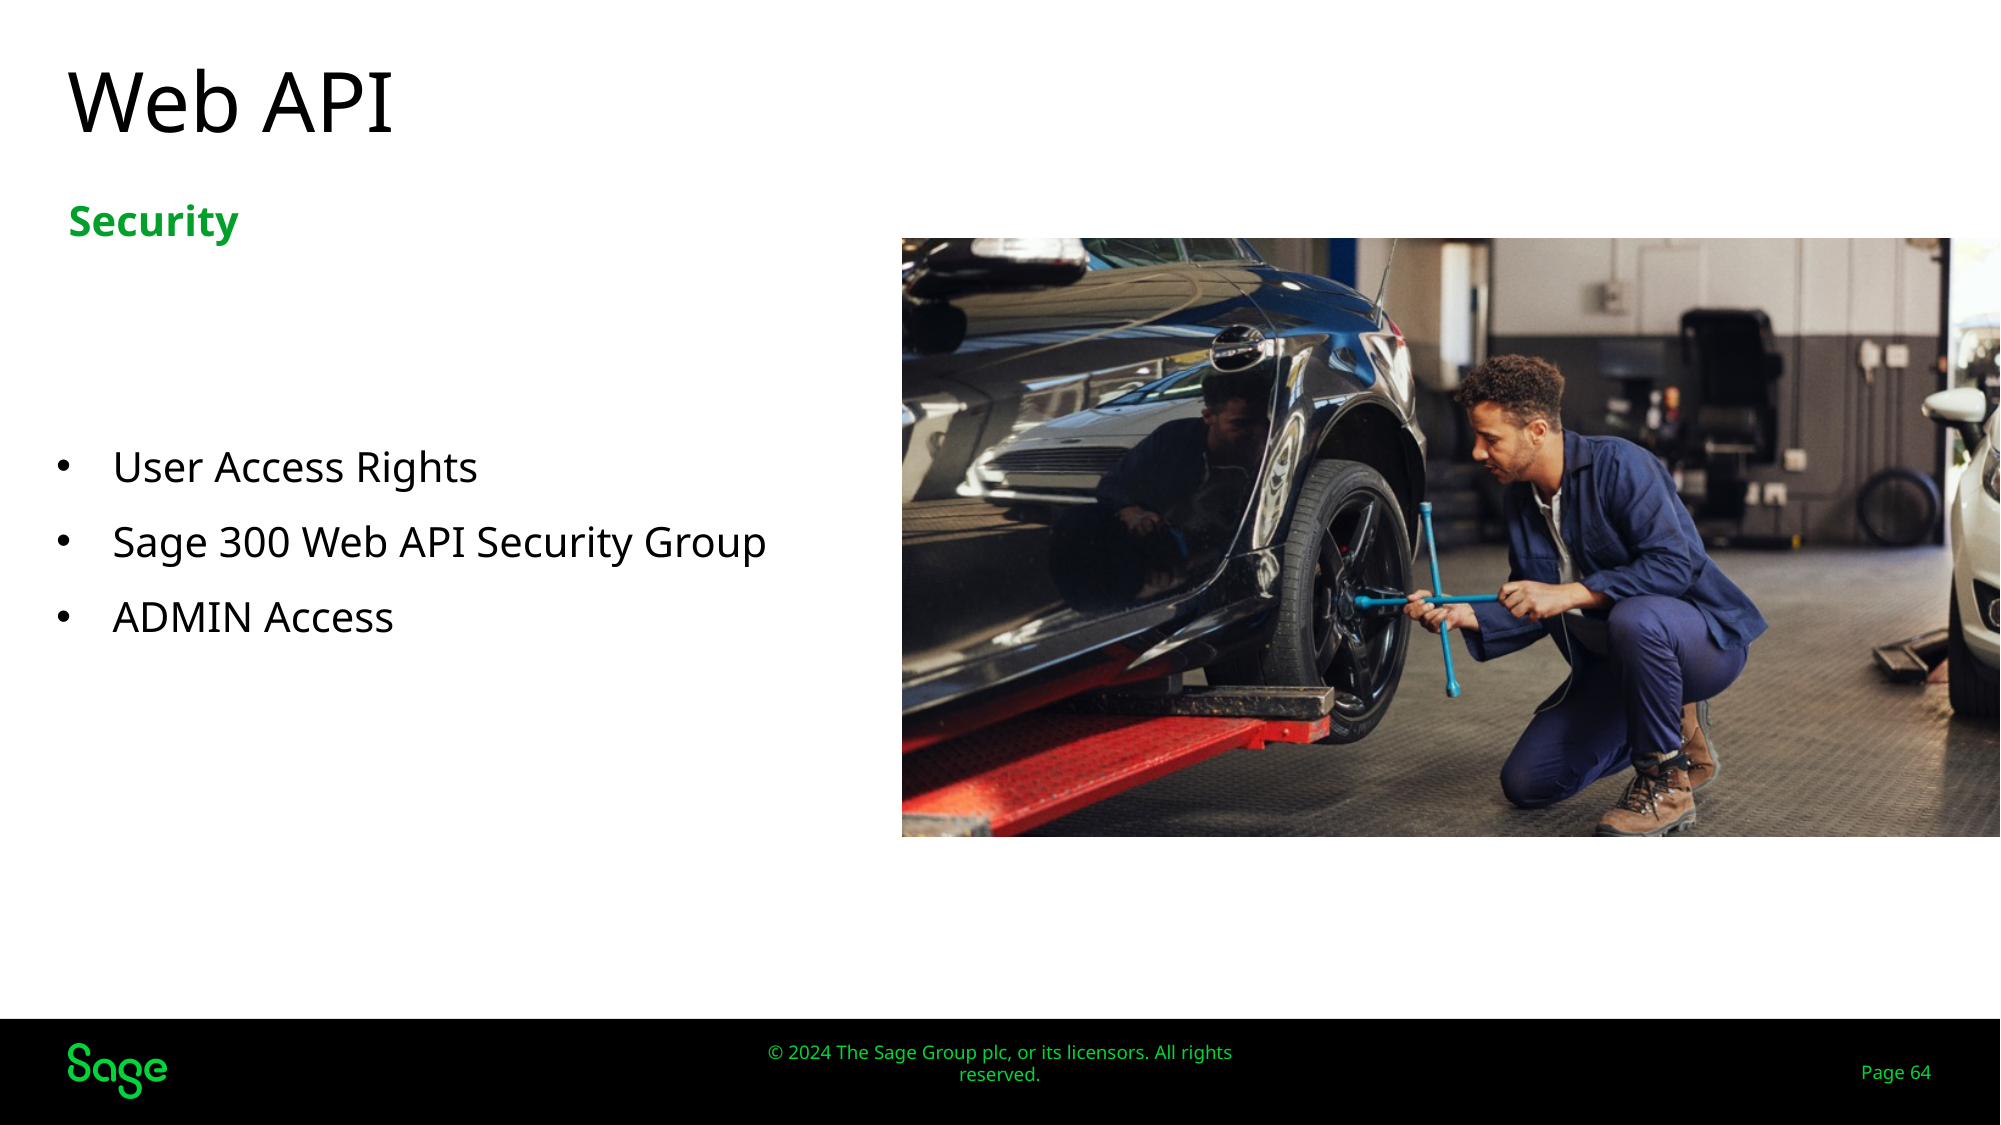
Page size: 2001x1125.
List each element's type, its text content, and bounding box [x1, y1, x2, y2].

picture [68, 1043, 167, 1099]
list Security [68, 186, 1930, 259]
slide_number Page 64 [1809, 1043, 1947, 1104]
title Web API [67, 49, 1930, 147]
picture [902, 238, 2000, 837]
text_box User Access Rights Sage 300 Web API Security Group ADMIN Access [41, 408, 860, 724]
